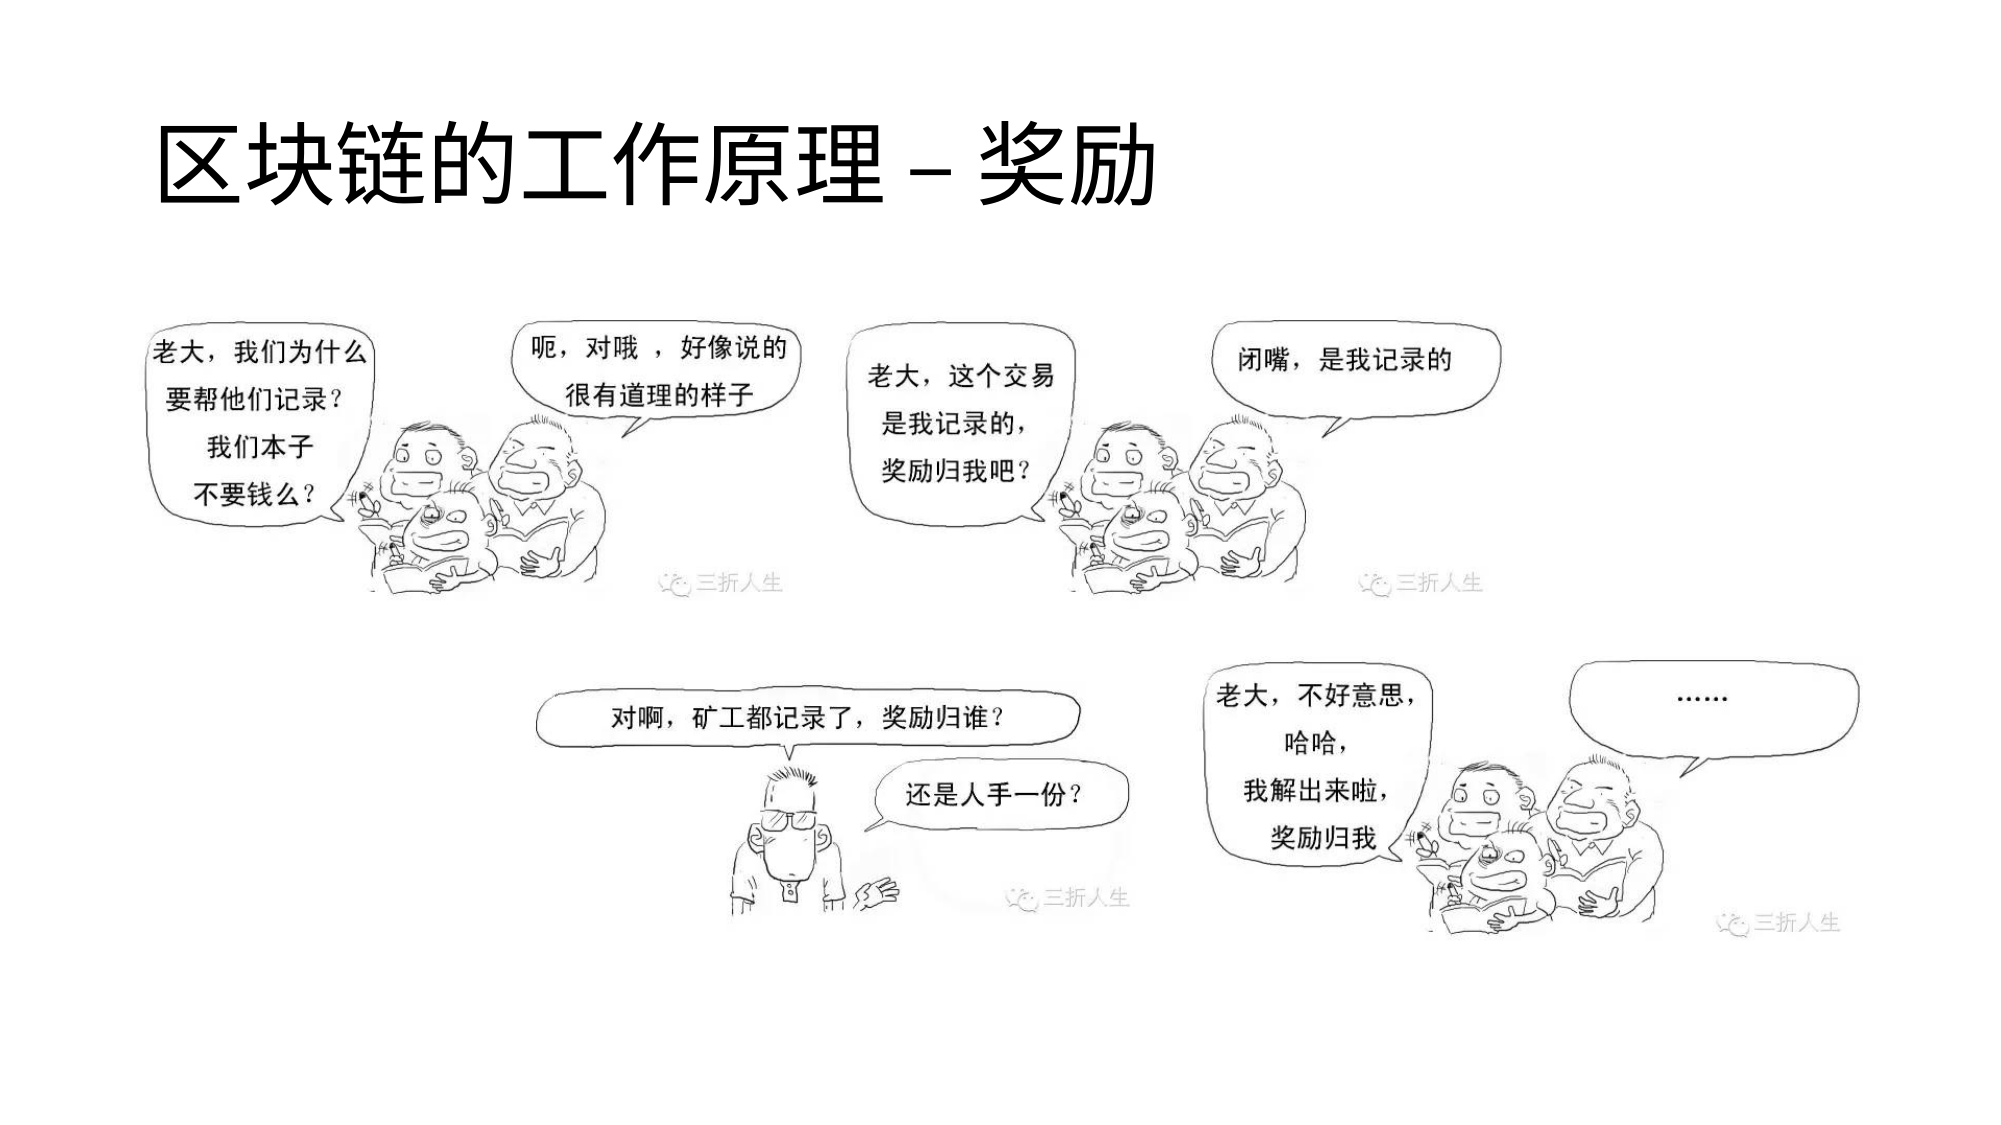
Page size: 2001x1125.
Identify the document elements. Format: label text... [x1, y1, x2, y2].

title 区块链的工作原理 – 奖励 [137, 59, 1863, 278]
picture [838, 316, 1505, 617]
picture [1195, 656, 1863, 957]
picture [485, 681, 1152, 932]
picture [137, 316, 805, 617]
